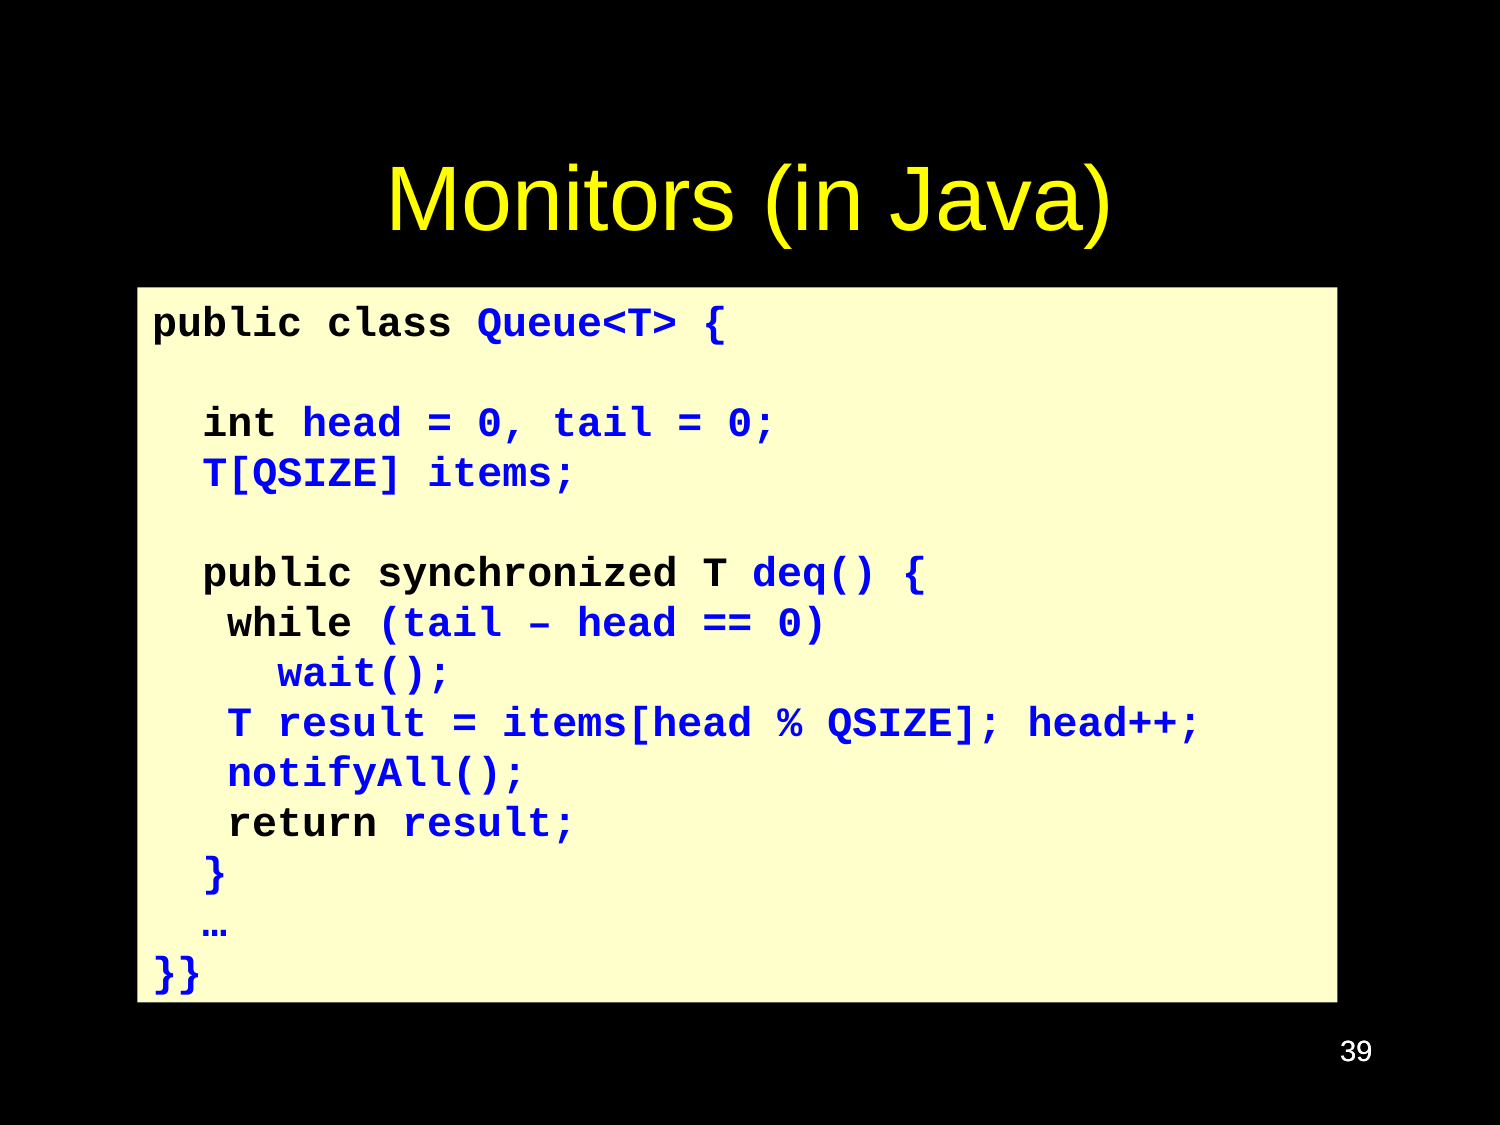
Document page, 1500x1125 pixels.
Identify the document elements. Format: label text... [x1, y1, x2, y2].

text_box 39 [1074, 1024, 1388, 1100]
text_box public class Queue<T> { int head = 0, tail = 0; T[QSIZE] items; public synchronized T deq() { while (tail – head == 0) wait(); T result = items[head % QSIZE]; head++; notifyAll(); return result; } … }} [137, 288, 1338, 1003]
title Monitors (in Java) [112, 99, 1388, 288]
